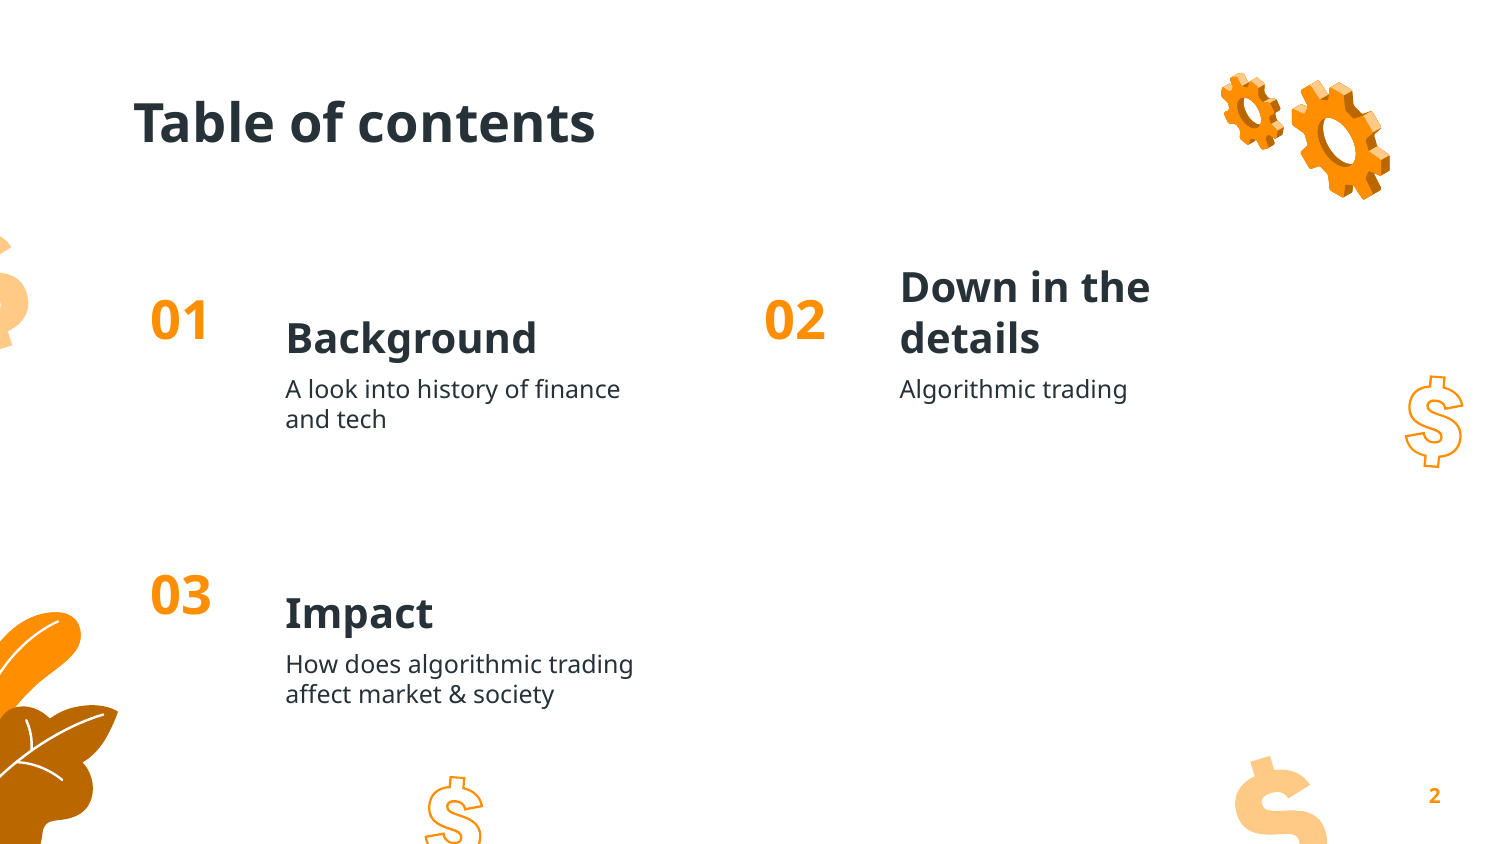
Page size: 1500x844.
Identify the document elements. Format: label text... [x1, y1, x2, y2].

title 02 [732, 258, 860, 377]
title 03 [118, 533, 246, 652]
subtitle How does algorithmic trading affect market & society [270, 633, 664, 728]
title Down in the details [884, 258, 1253, 358]
slide_number 2 [1389, 764, 1480, 830]
title 01 [118, 258, 246, 377]
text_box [1220, 72, 1391, 200]
title Background [270, 258, 639, 358]
subtitle Algorithmic trading [884, 358, 1253, 453]
title Impact [270, 533, 639, 633]
subtitle A look into history of finance and tech [270, 358, 639, 453]
title Table of contents [118, 72, 1219, 167]
